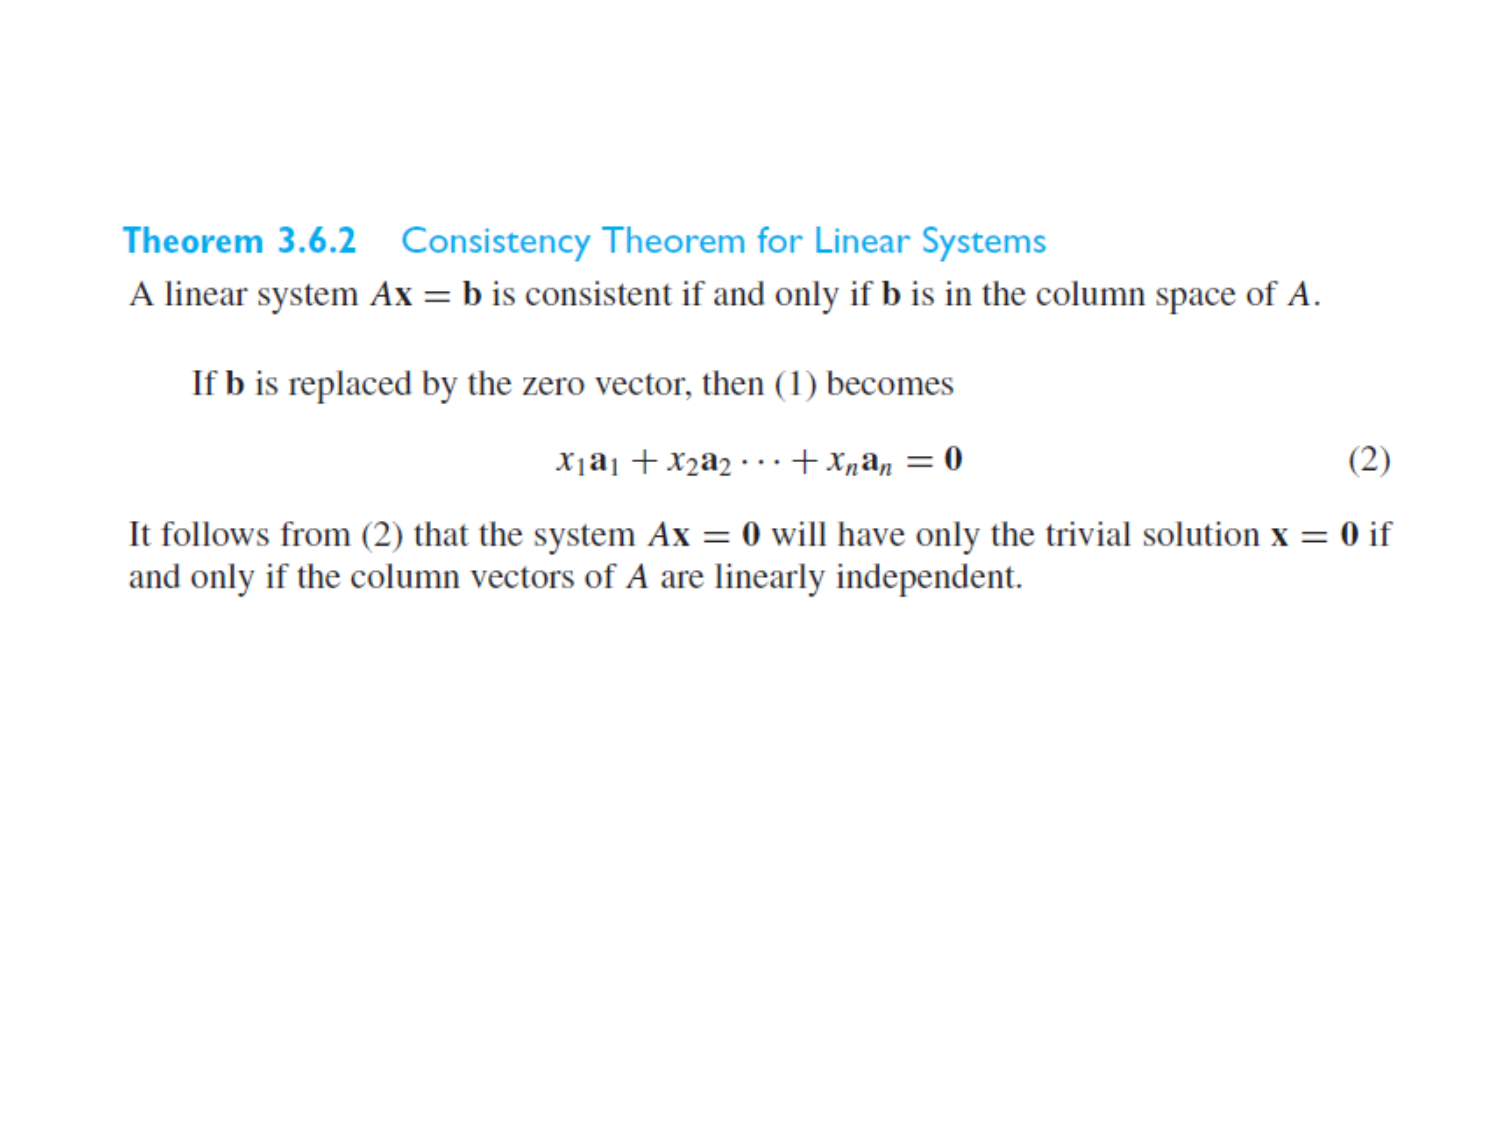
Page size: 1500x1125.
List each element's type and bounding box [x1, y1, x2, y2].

picture [82, 204, 1404, 613]
